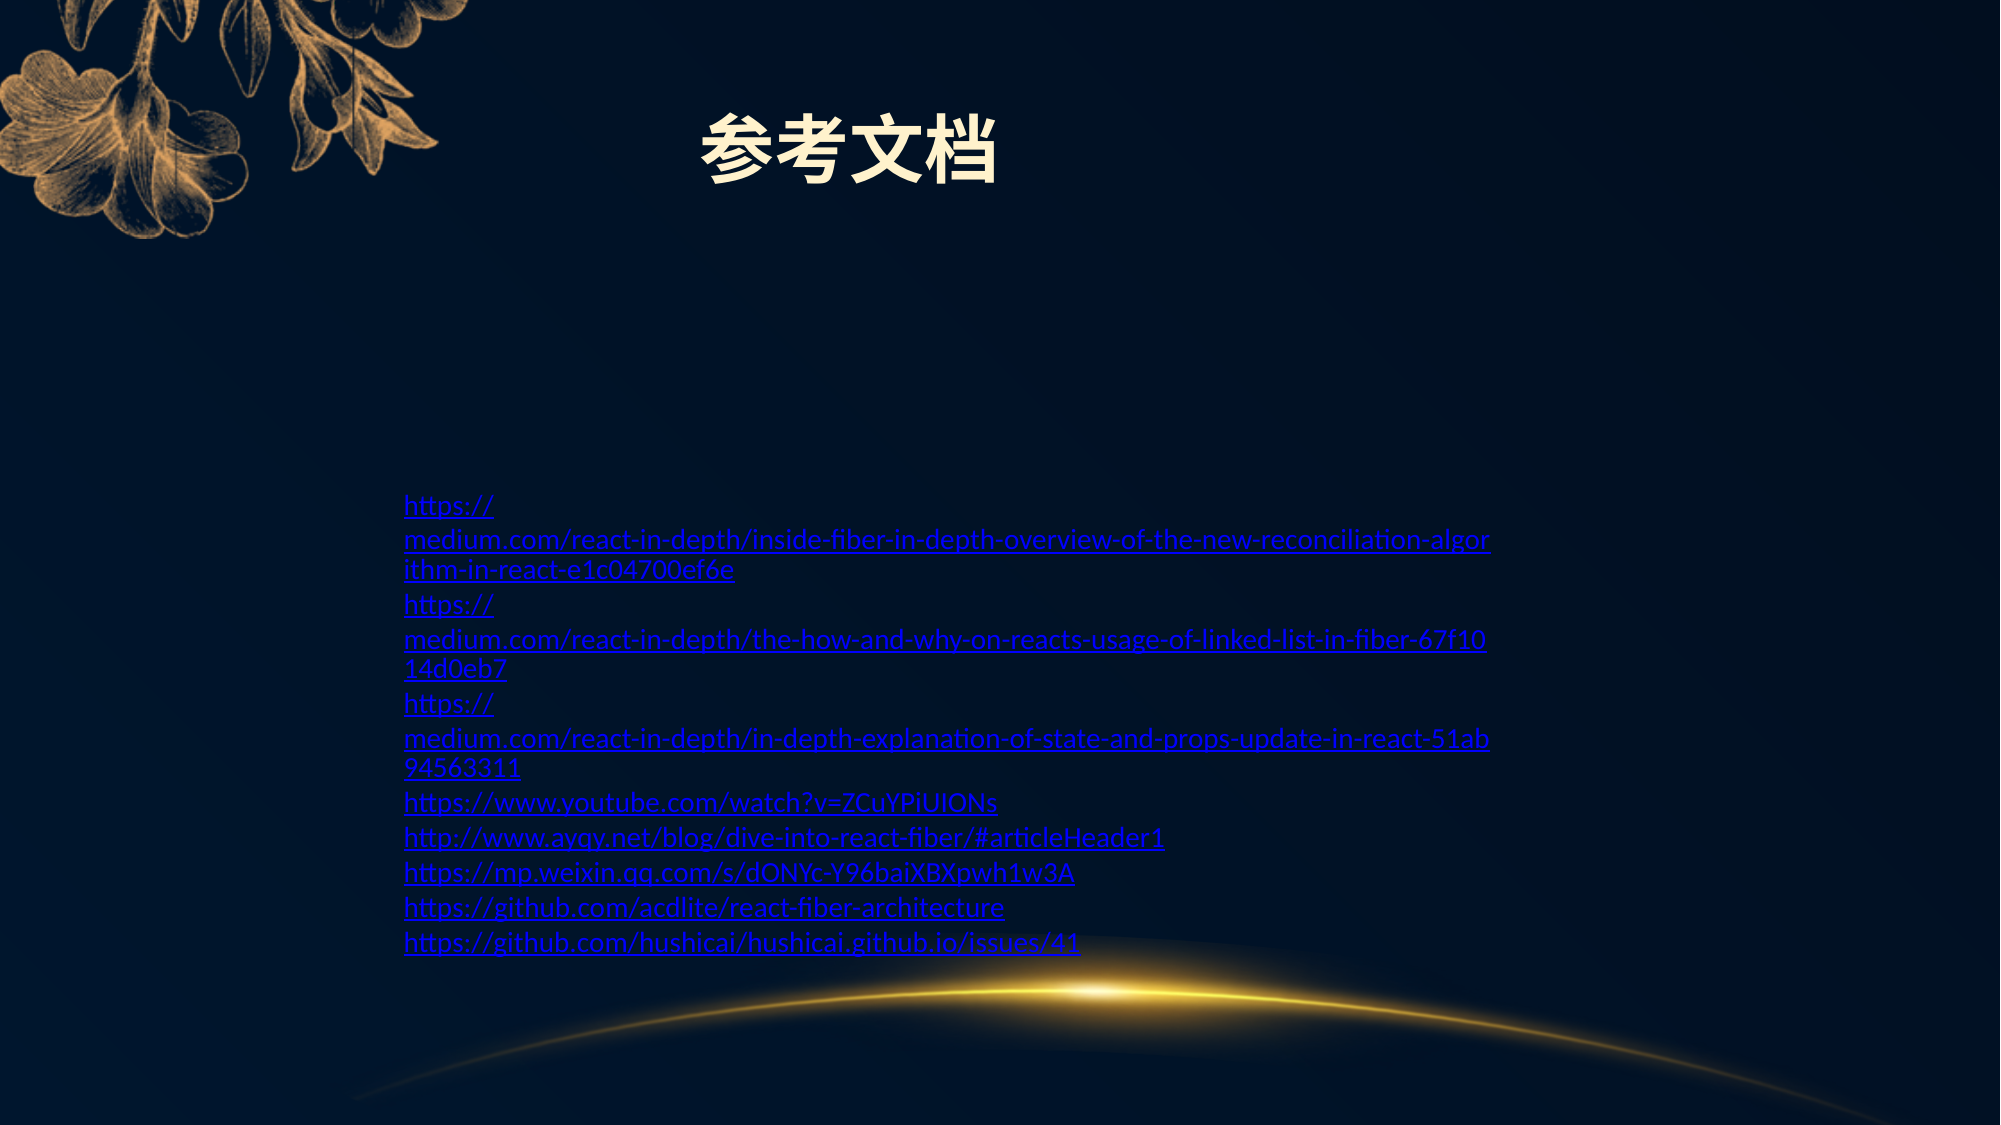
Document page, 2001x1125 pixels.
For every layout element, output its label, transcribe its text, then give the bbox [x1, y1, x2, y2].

picture [326, 933, 1977, 1125]
picture [0, 0, 481, 239]
text_box 参考文档 [691, 50, 1977, 201]
text_box https://medium.com/react-in-depth/inside-fiber-in-depth-overview-of-the-new-reconciliation-algorithm-in-react-e1c04700ef6e https://medium.com/react-in-depth/the-how-and-why-on-reacts-usage-of-linked-list-in-fiber-67f1014d0eb7 https://medium.com/react-in-depth/in-depth-explanation-of-state-and-props-update-in-react-51ab94563311 https://www.youtube.com/watch?v=ZCuYPiUIONs http://www.ayqy.net/blog/dive-into-react-fiber/#articleHeader1 https://mp.weixin.qq.com/s/dONYc-Y96baiXBXpwh1w3A https://github.com/acdlite/react-fiber-architecture https://github.com/hushicai/hushicai.github.io/issues/41 [396, 478, 1499, 878]
